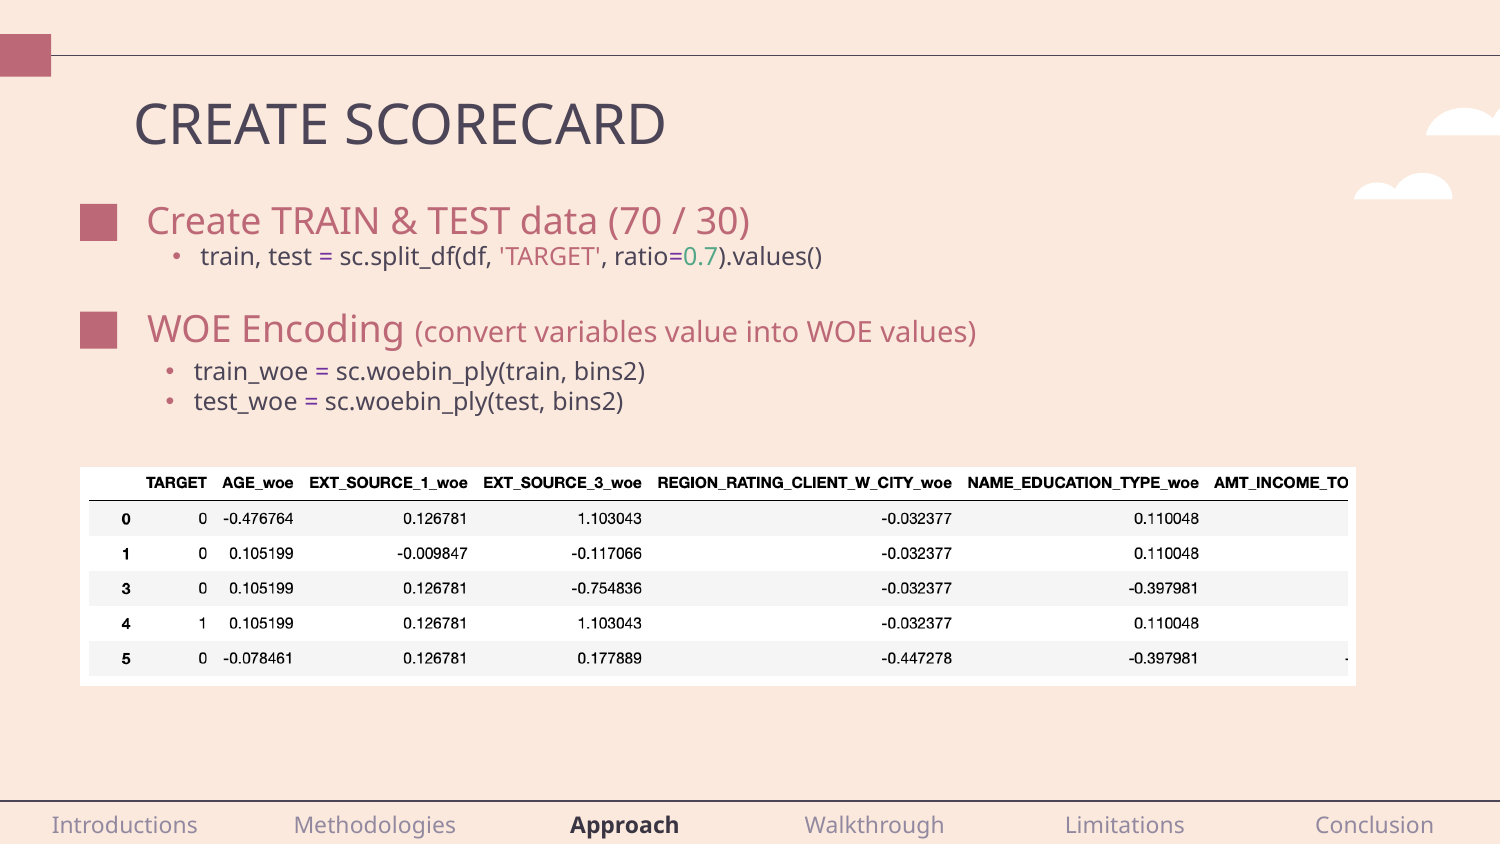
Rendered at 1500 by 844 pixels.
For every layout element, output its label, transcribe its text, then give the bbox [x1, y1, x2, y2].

title CREATE SCORECARD [118, 72, 1382, 167]
text_box Create TRAIN & TEST data (70 / 30) [131, 187, 1395, 258]
text_box WOE Encoding (convert variables value into WOE values) [132, 295, 1086, 365]
text_box [80, 311, 118, 349]
text_box train_woe = sc.woebin_ply(train, bins2) test_woe = sc.woebin_ply(test, bins2) [124, 340, 750, 435]
picture [79, 467, 1356, 686]
text_box [80, 203, 118, 241]
text_box train, test = sc.split_df(df, 'TARGET', ratio=0.7).values() [131, 225, 1070, 296]
